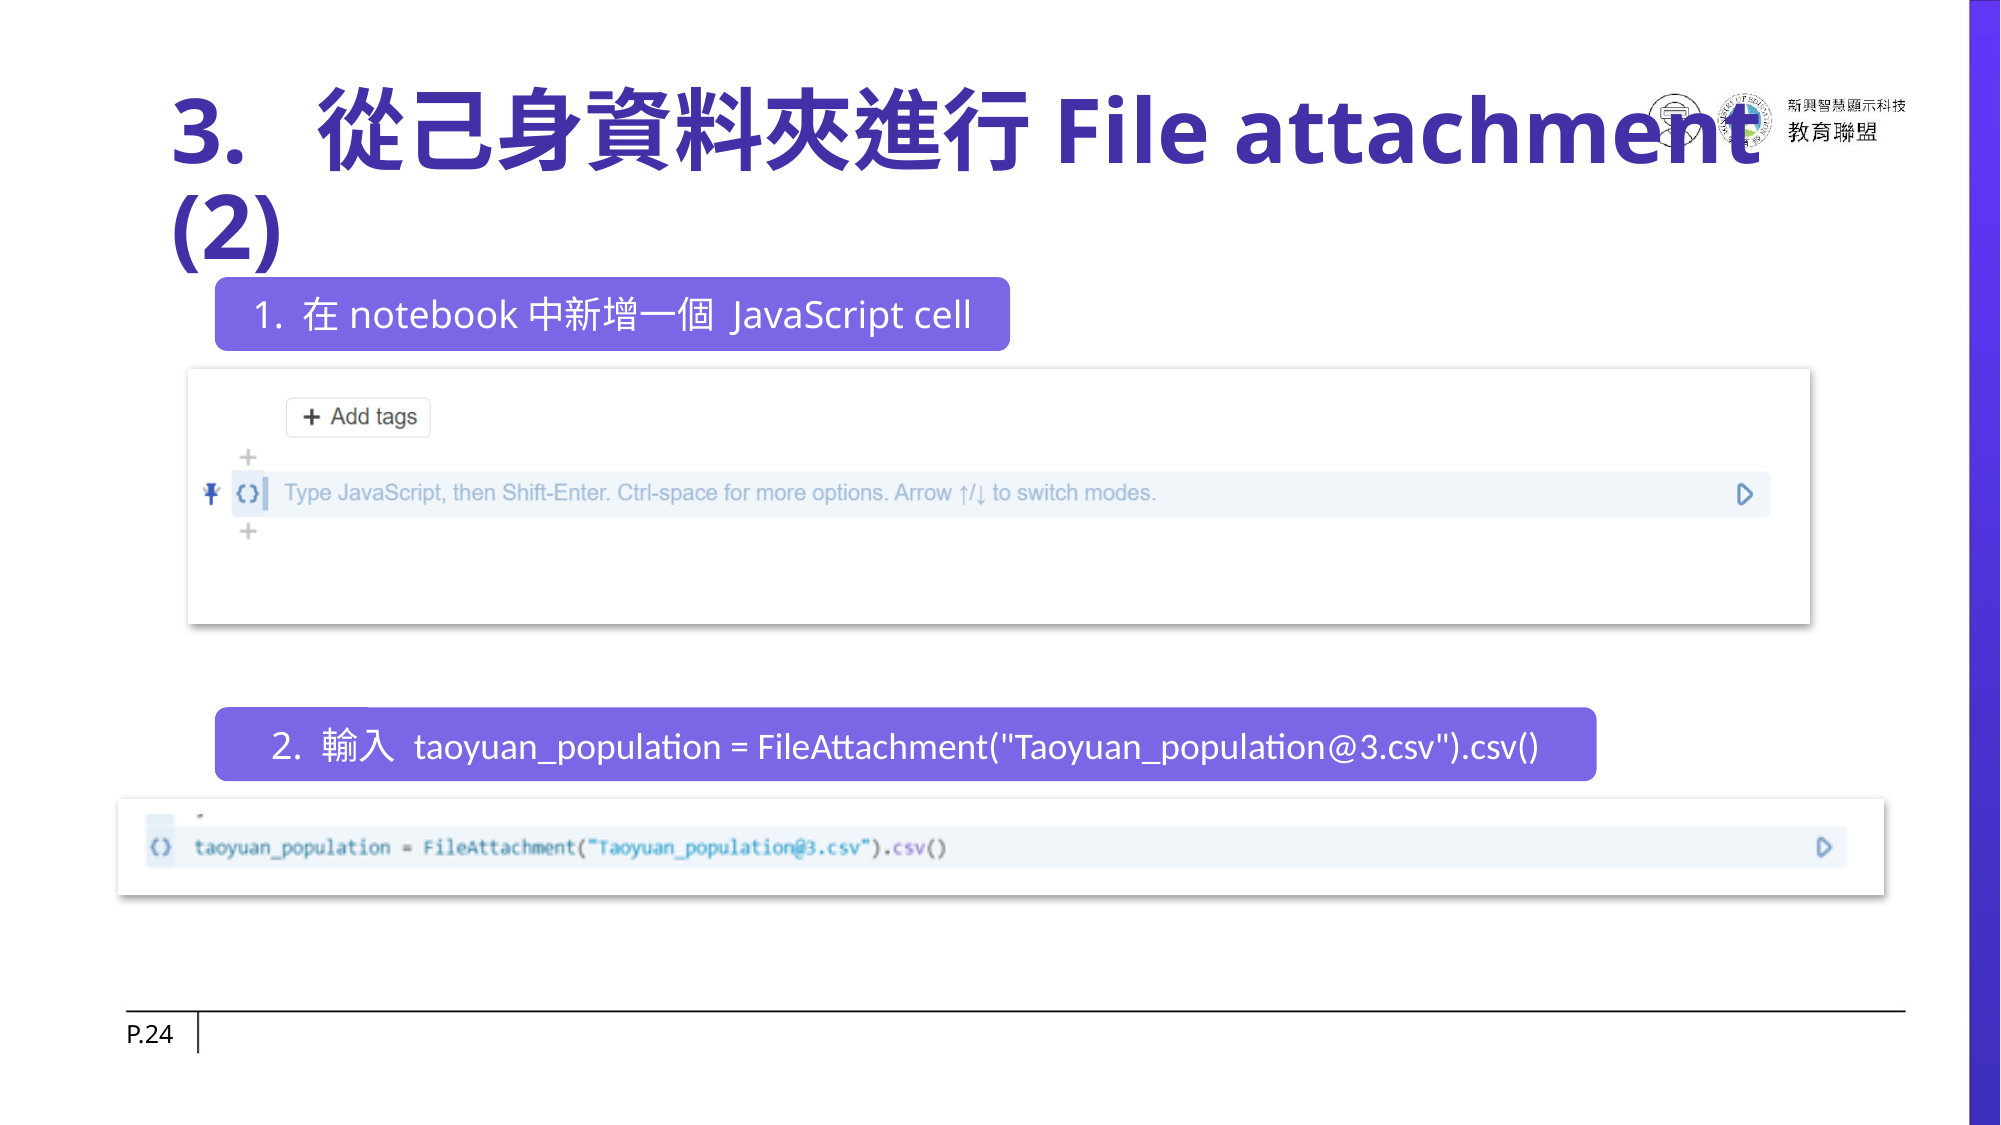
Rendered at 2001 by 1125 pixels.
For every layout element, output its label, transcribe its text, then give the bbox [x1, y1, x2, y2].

text_box 3. 從己身資料夾進行File attachment (2) [156, 135, 1864, 230]
picture [0, 0, 2001, 1125]
text_box 1. 在notebook中新增一個 JavaScript cell [214, 277, 1011, 351]
text_box 2. 輸入 taoyuan_population = FileAttachment("Taoyuan_population@3.csv").csv() [214, 707, 1597, 782]
slide_number P.‹#› [111, 1016, 204, 1055]
